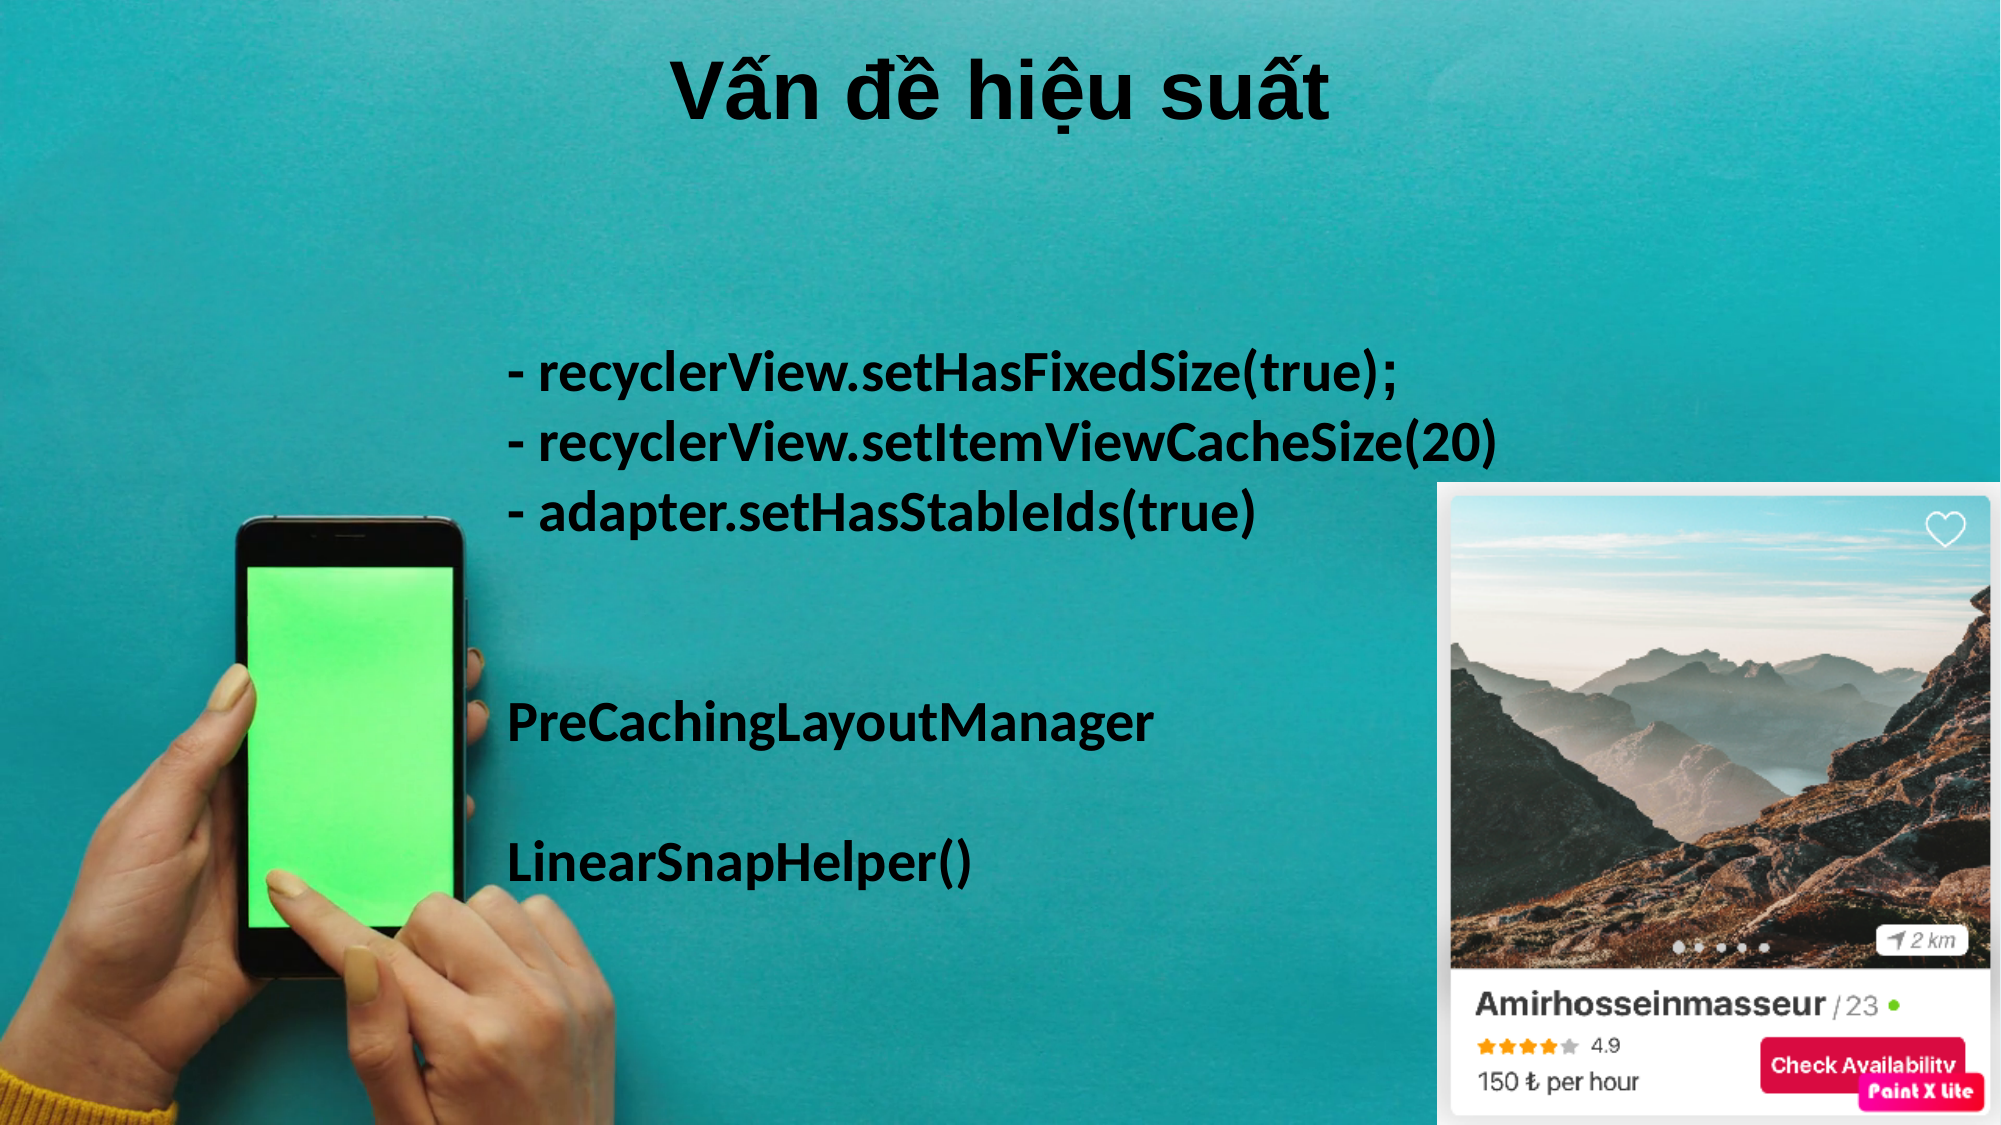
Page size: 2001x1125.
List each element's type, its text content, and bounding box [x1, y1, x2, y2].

text_box - recyclerView.setHasFixedSize(true); - recyclerView.setItemViewCacheSize(20) - adapter.setHasStableIds(true) PreCachingLayoutManager LinearSnapHelper() [493, 325, 1553, 901]
picture [0, 0, 2001, 1125]
title Vấn đề hiệu suất [410, 48, 1589, 145]
